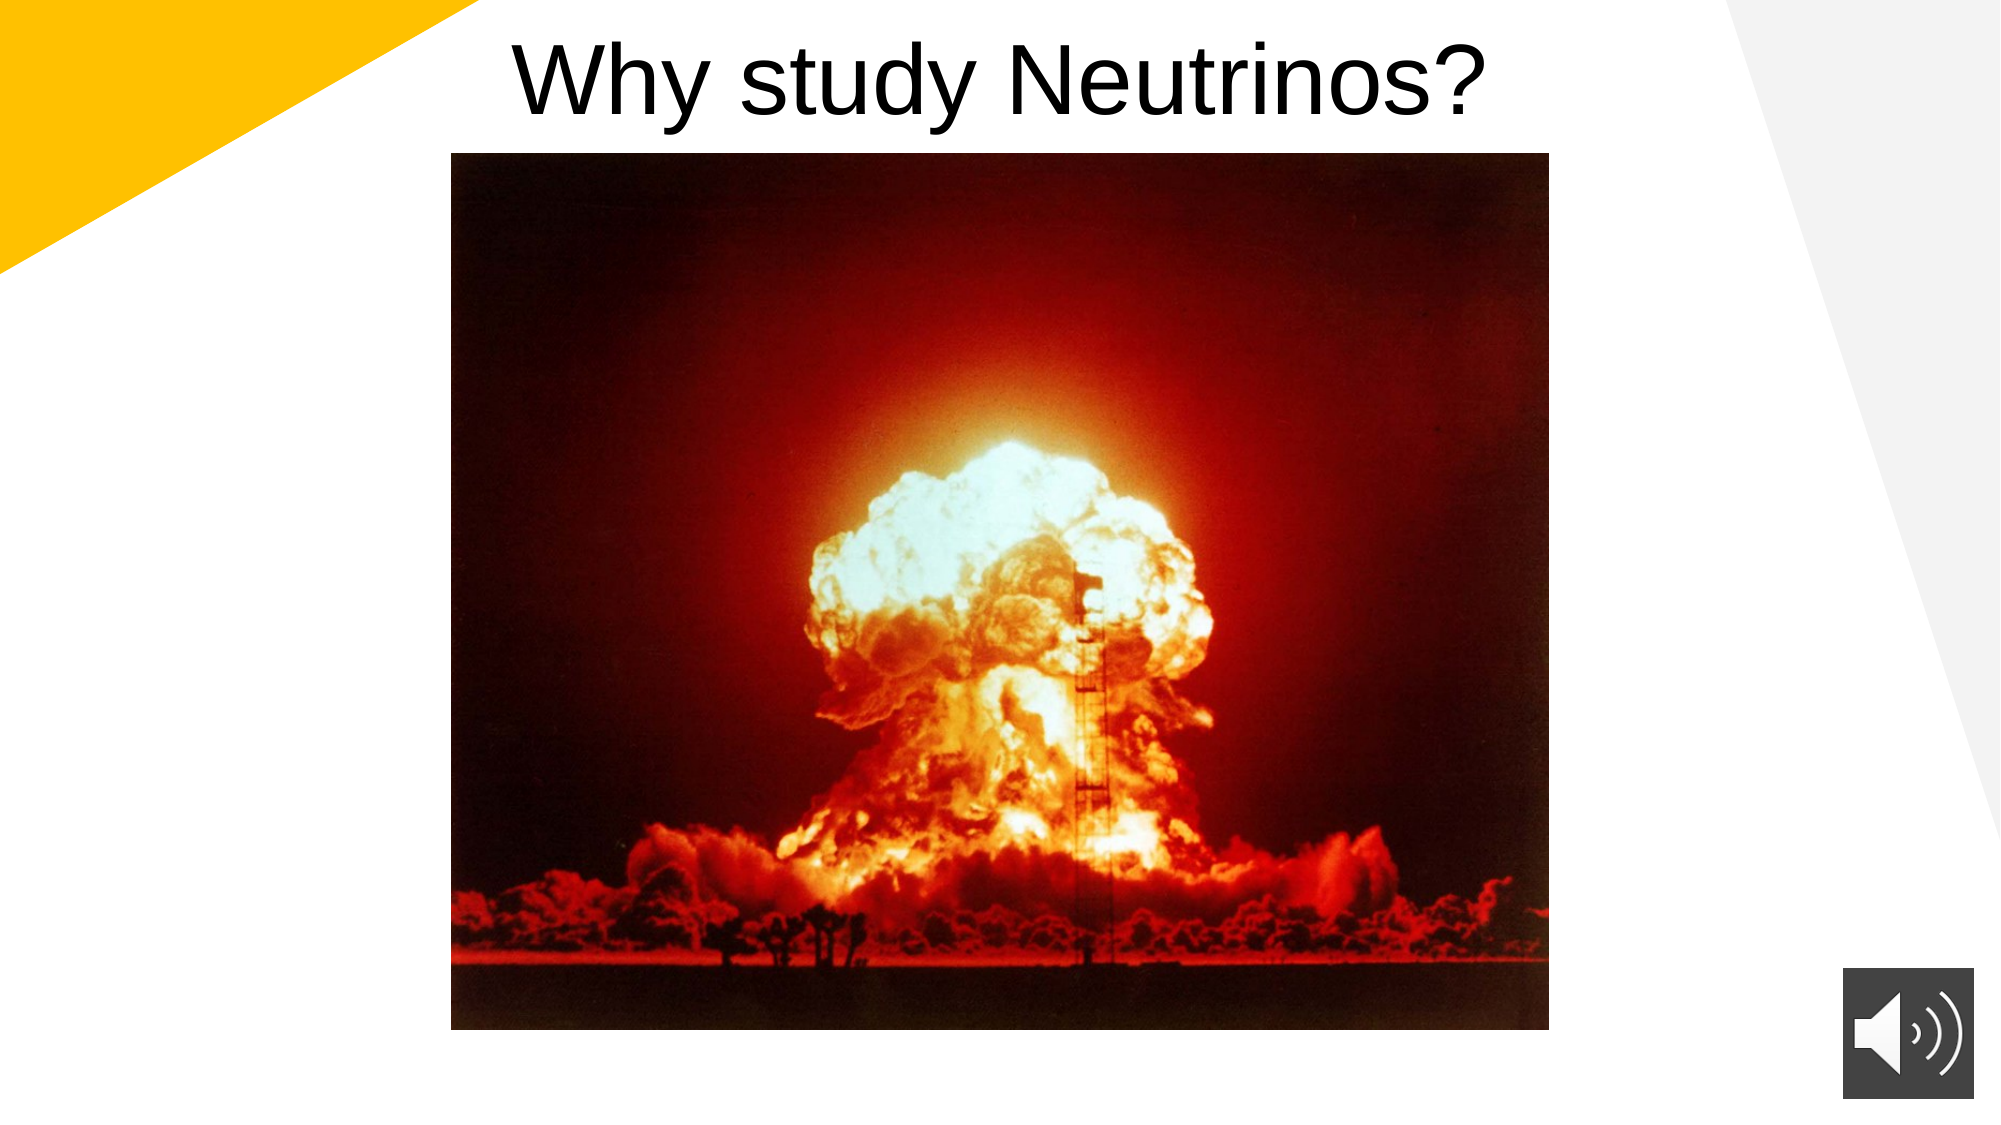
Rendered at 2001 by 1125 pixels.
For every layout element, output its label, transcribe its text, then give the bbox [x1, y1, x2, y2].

title Why study Neutrinos? [114, 0, 1886, 126]
picture [451, 153, 1549, 1030]
picture [1841, 966, 1976, 1101]
